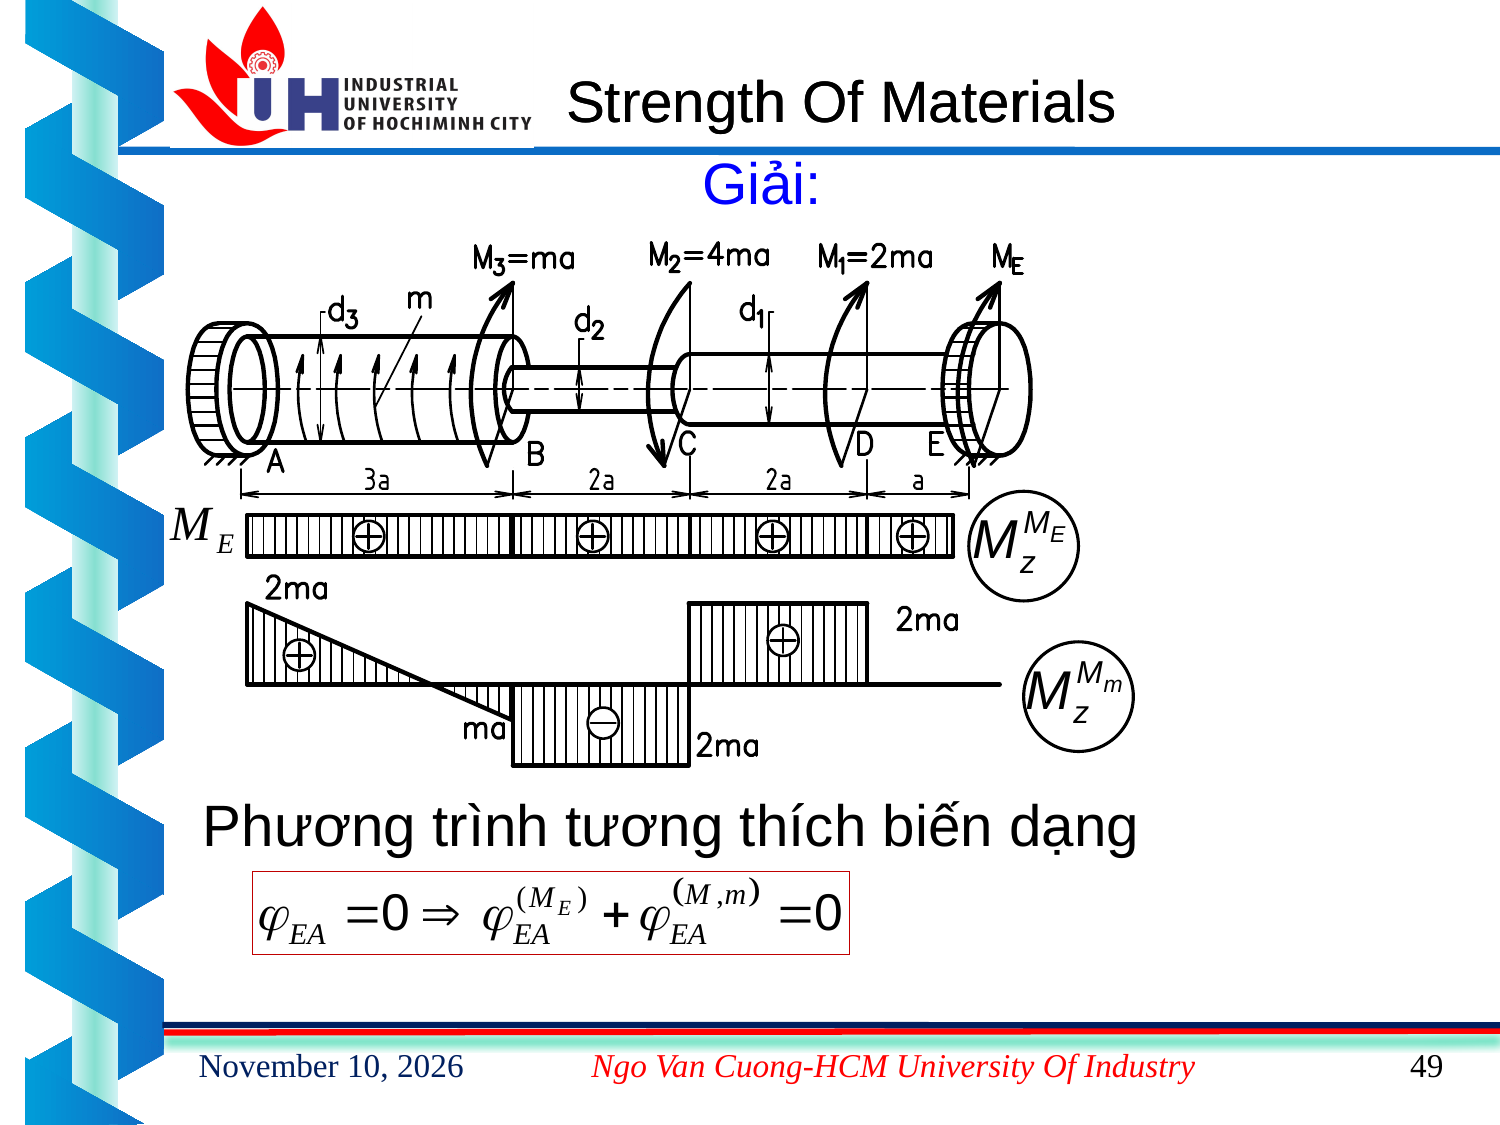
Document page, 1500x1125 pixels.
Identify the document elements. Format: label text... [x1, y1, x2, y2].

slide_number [183, 1036, 497, 1112]
footer Ngo Van Cuong-HCM University Of Industry [512, 1036, 1276, 1112]
text_box Giải: [687, 139, 890, 225]
text_box Phương trình tương thích biến dạng [188, 780, 1220, 866]
picture [170, 3, 534, 148]
slide_number 49 [1276, 1036, 1459, 1112]
title Strength Of Materials [551, 56, 1376, 143]
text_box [252, 870, 850, 955]
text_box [162, 238, 1139, 770]
